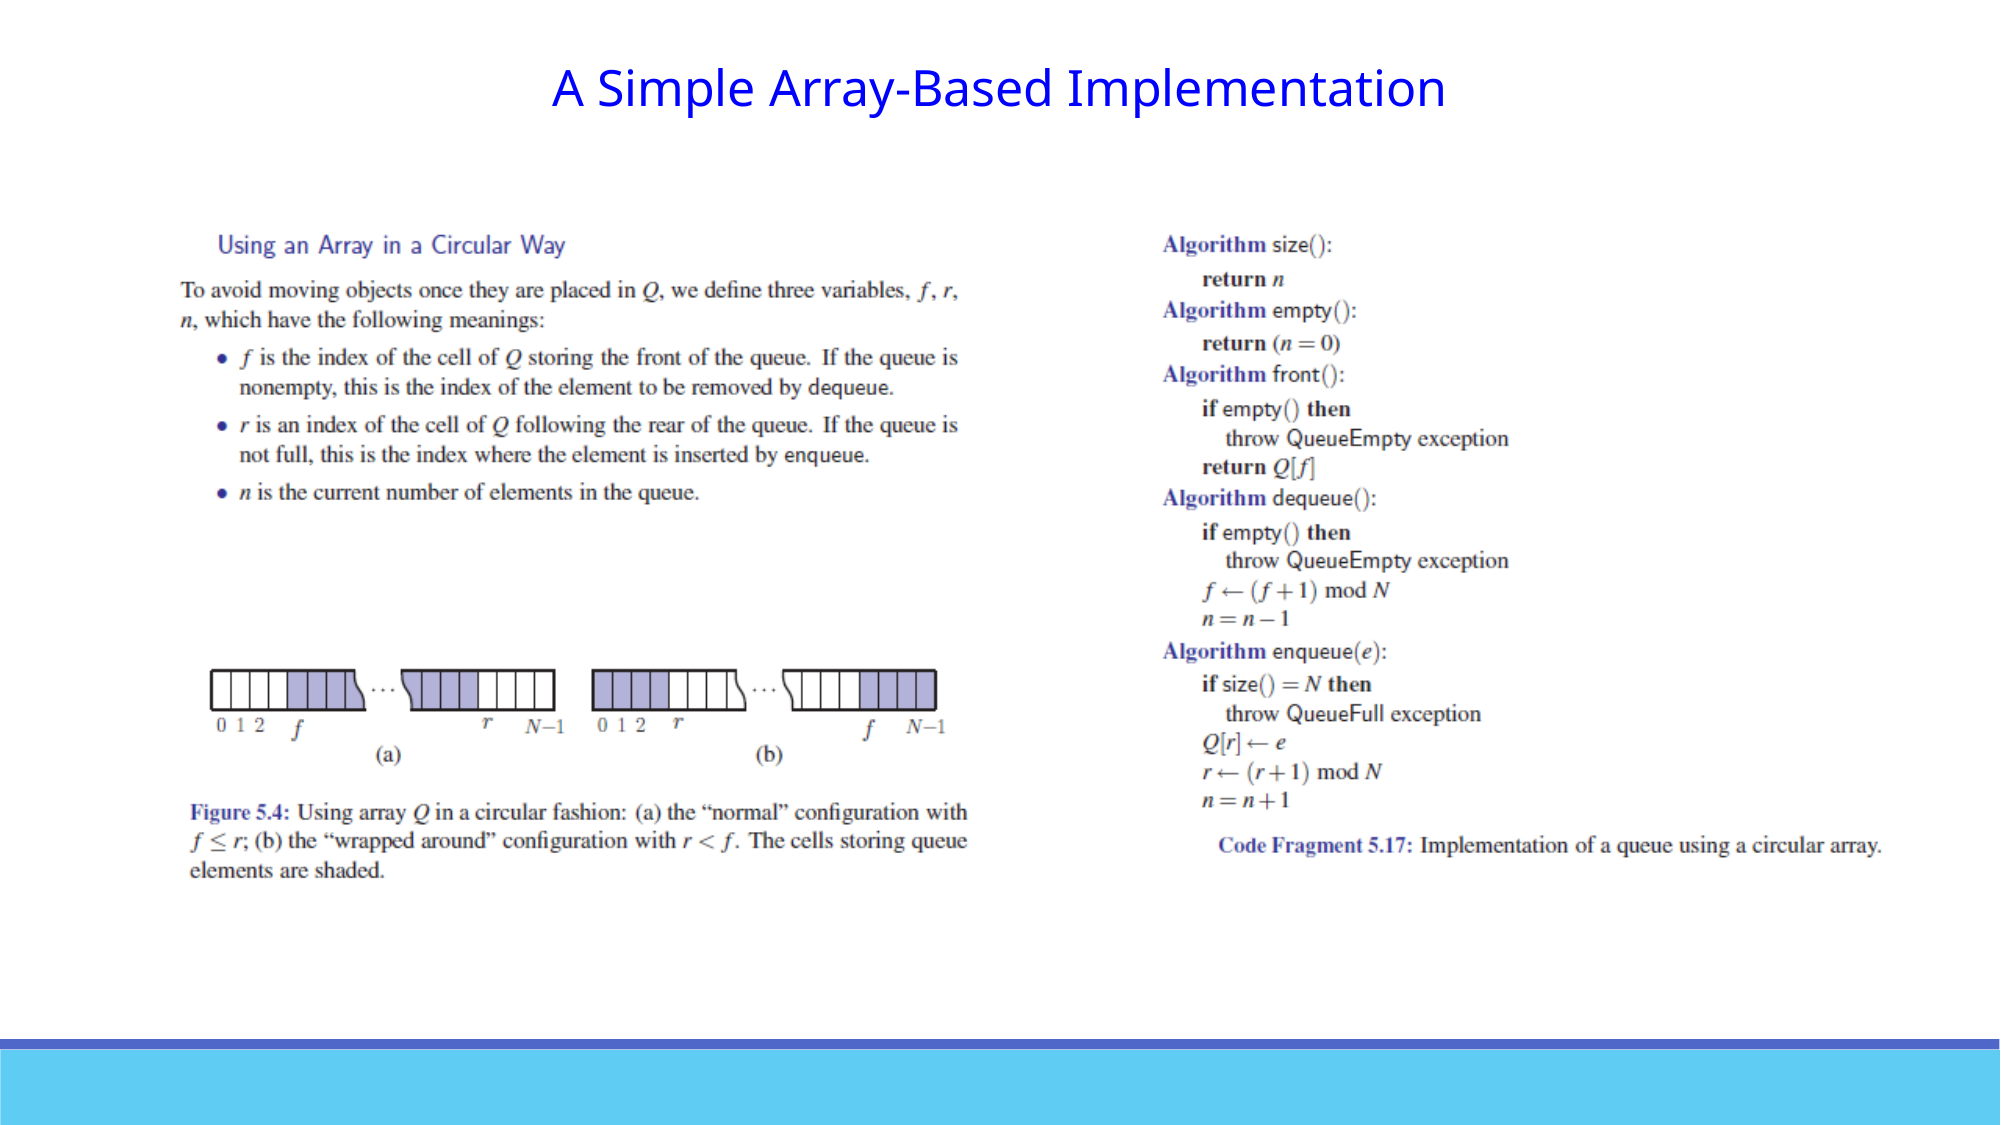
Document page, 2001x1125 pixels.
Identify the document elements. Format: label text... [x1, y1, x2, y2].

picture [1153, 220, 1907, 879]
picture [157, 641, 1001, 897]
text_box A Simple Array-Based Implementation [537, 48, 1463, 124]
picture [171, 220, 982, 511]
